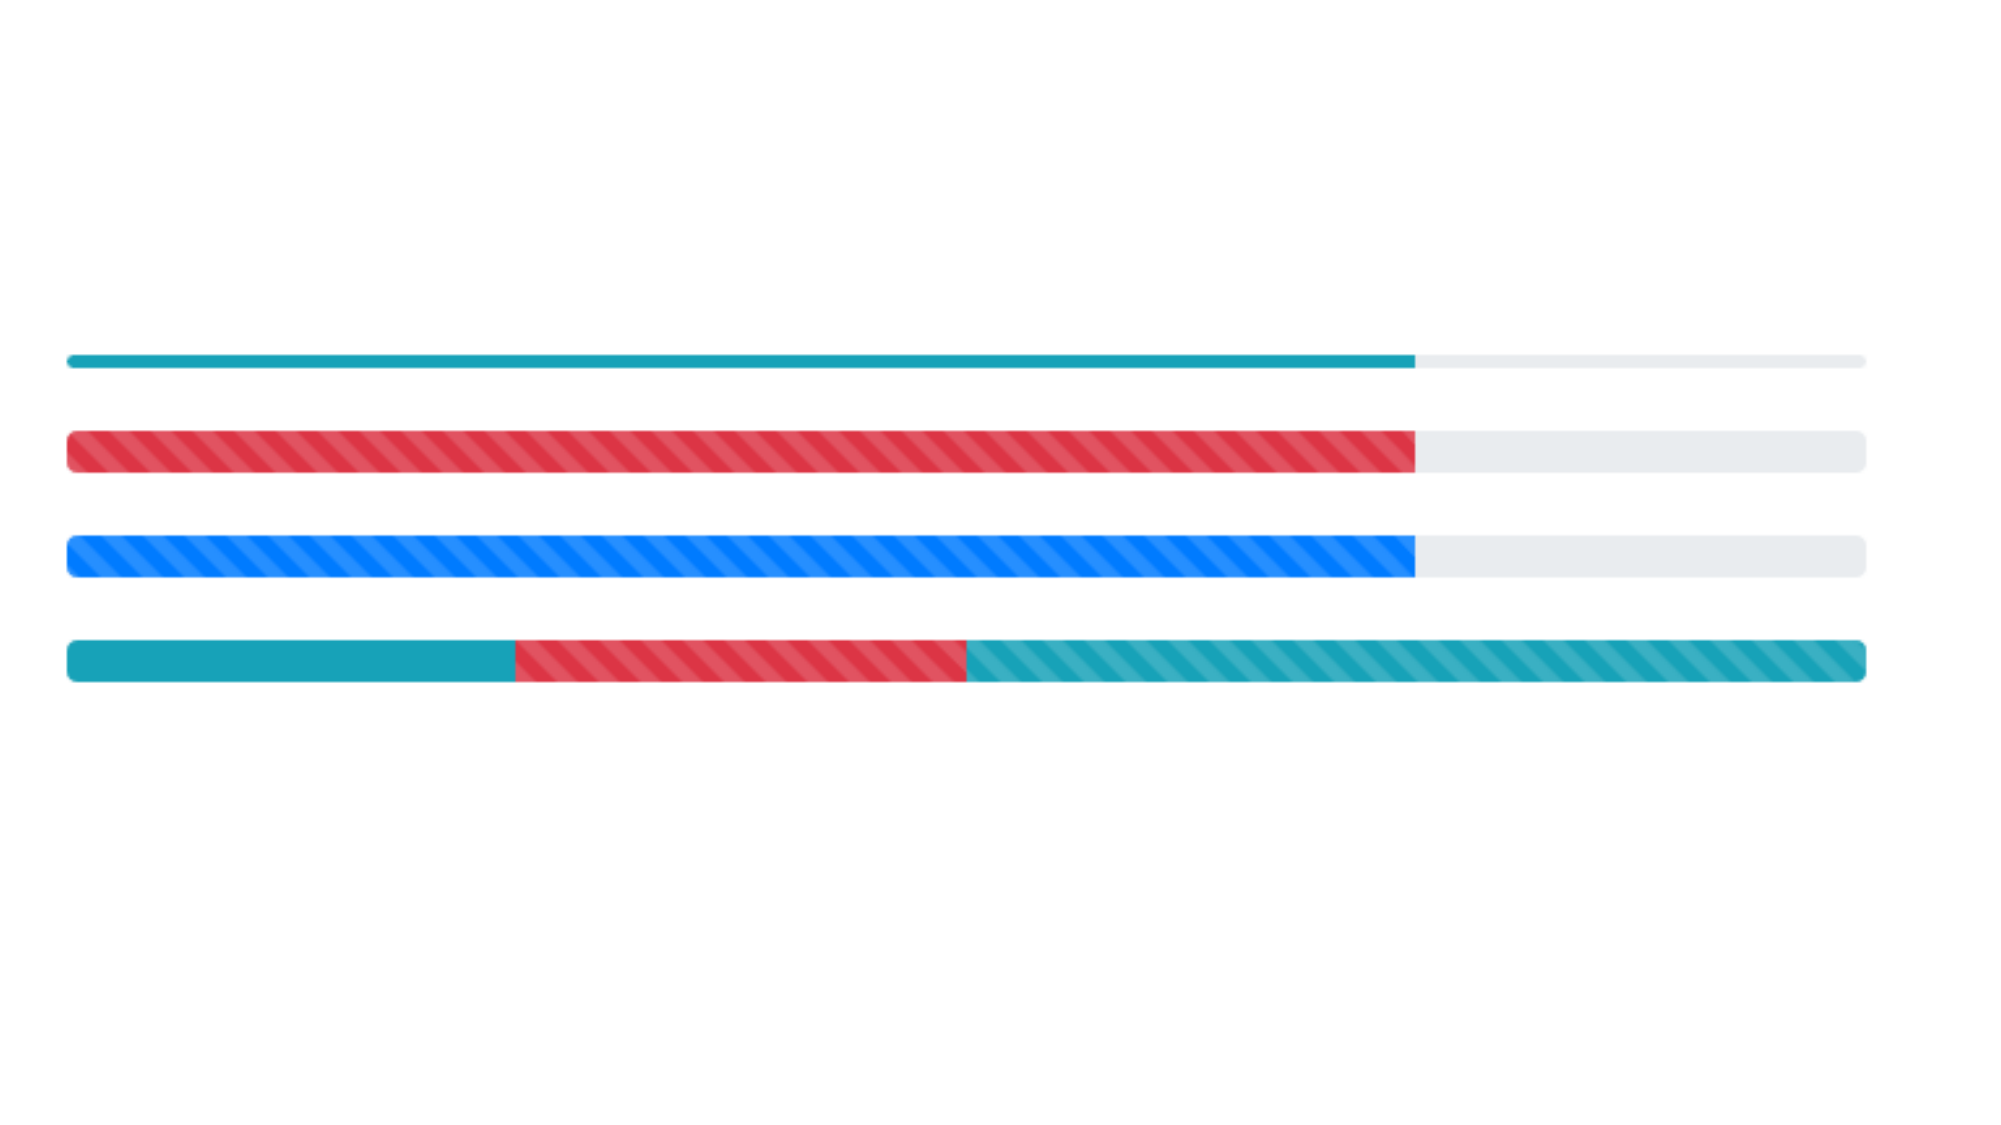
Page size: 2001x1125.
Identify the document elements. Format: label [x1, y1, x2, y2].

picture [39, 327, 2000, 798]
